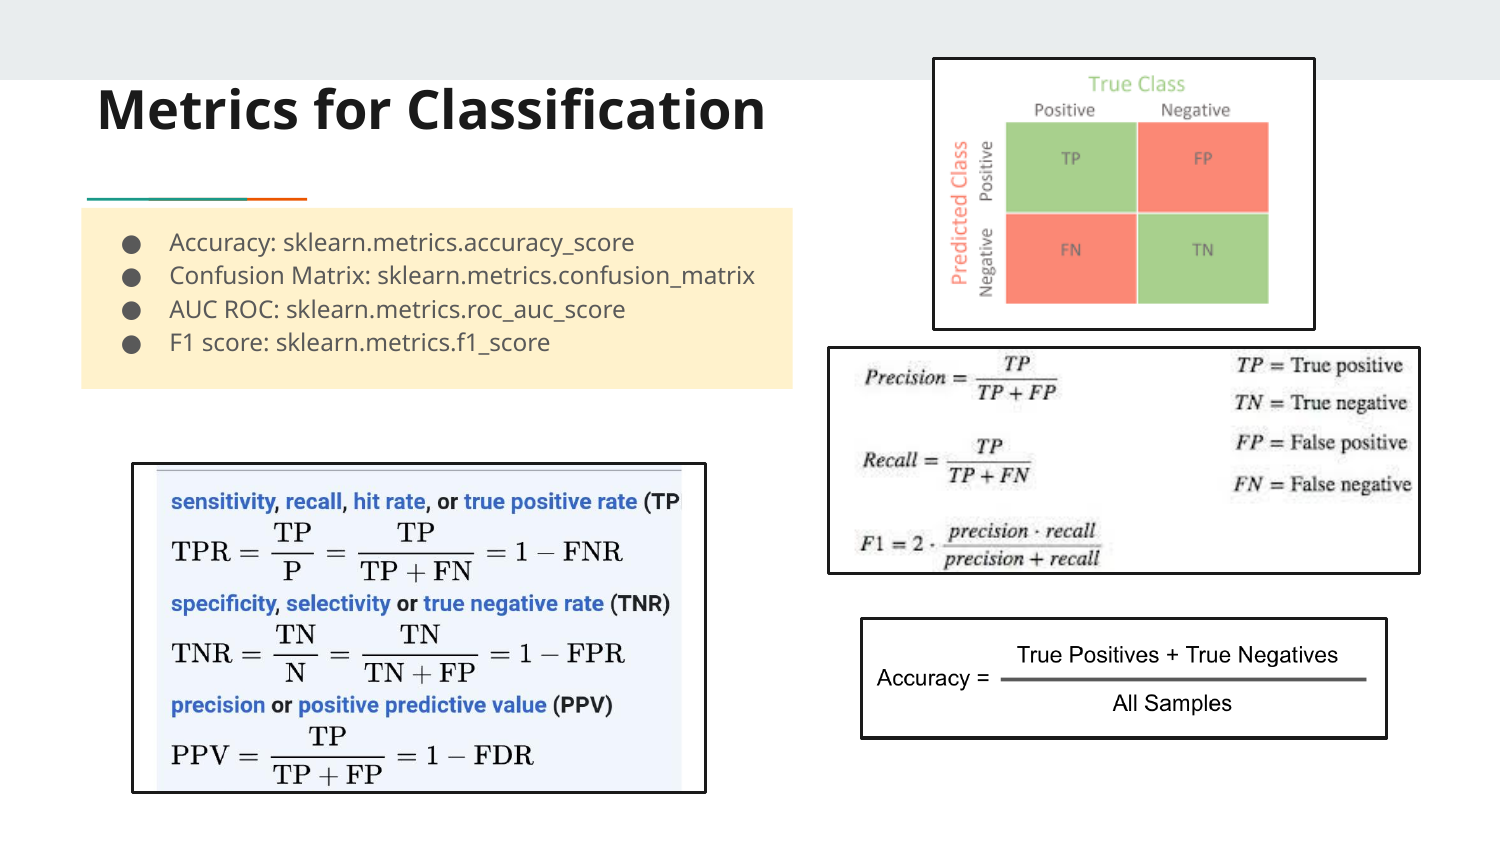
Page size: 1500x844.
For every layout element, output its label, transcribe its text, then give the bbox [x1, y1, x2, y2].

picture [862, 620, 1386, 737]
picture [133, 465, 705, 792]
title Metrics for Classification [81, 60, 932, 217]
picture [934, 60, 1314, 329]
picture [829, 348, 1419, 573]
list Accuracy: sklearn.metrics.accuracy_score Confusion Matrix: sklearn.metrics.confusion_matrix AUC ROC: sklearn.metrics.roc_auc_score F1 score: sklearn.metrics.f1_score [81, 207, 793, 389]
